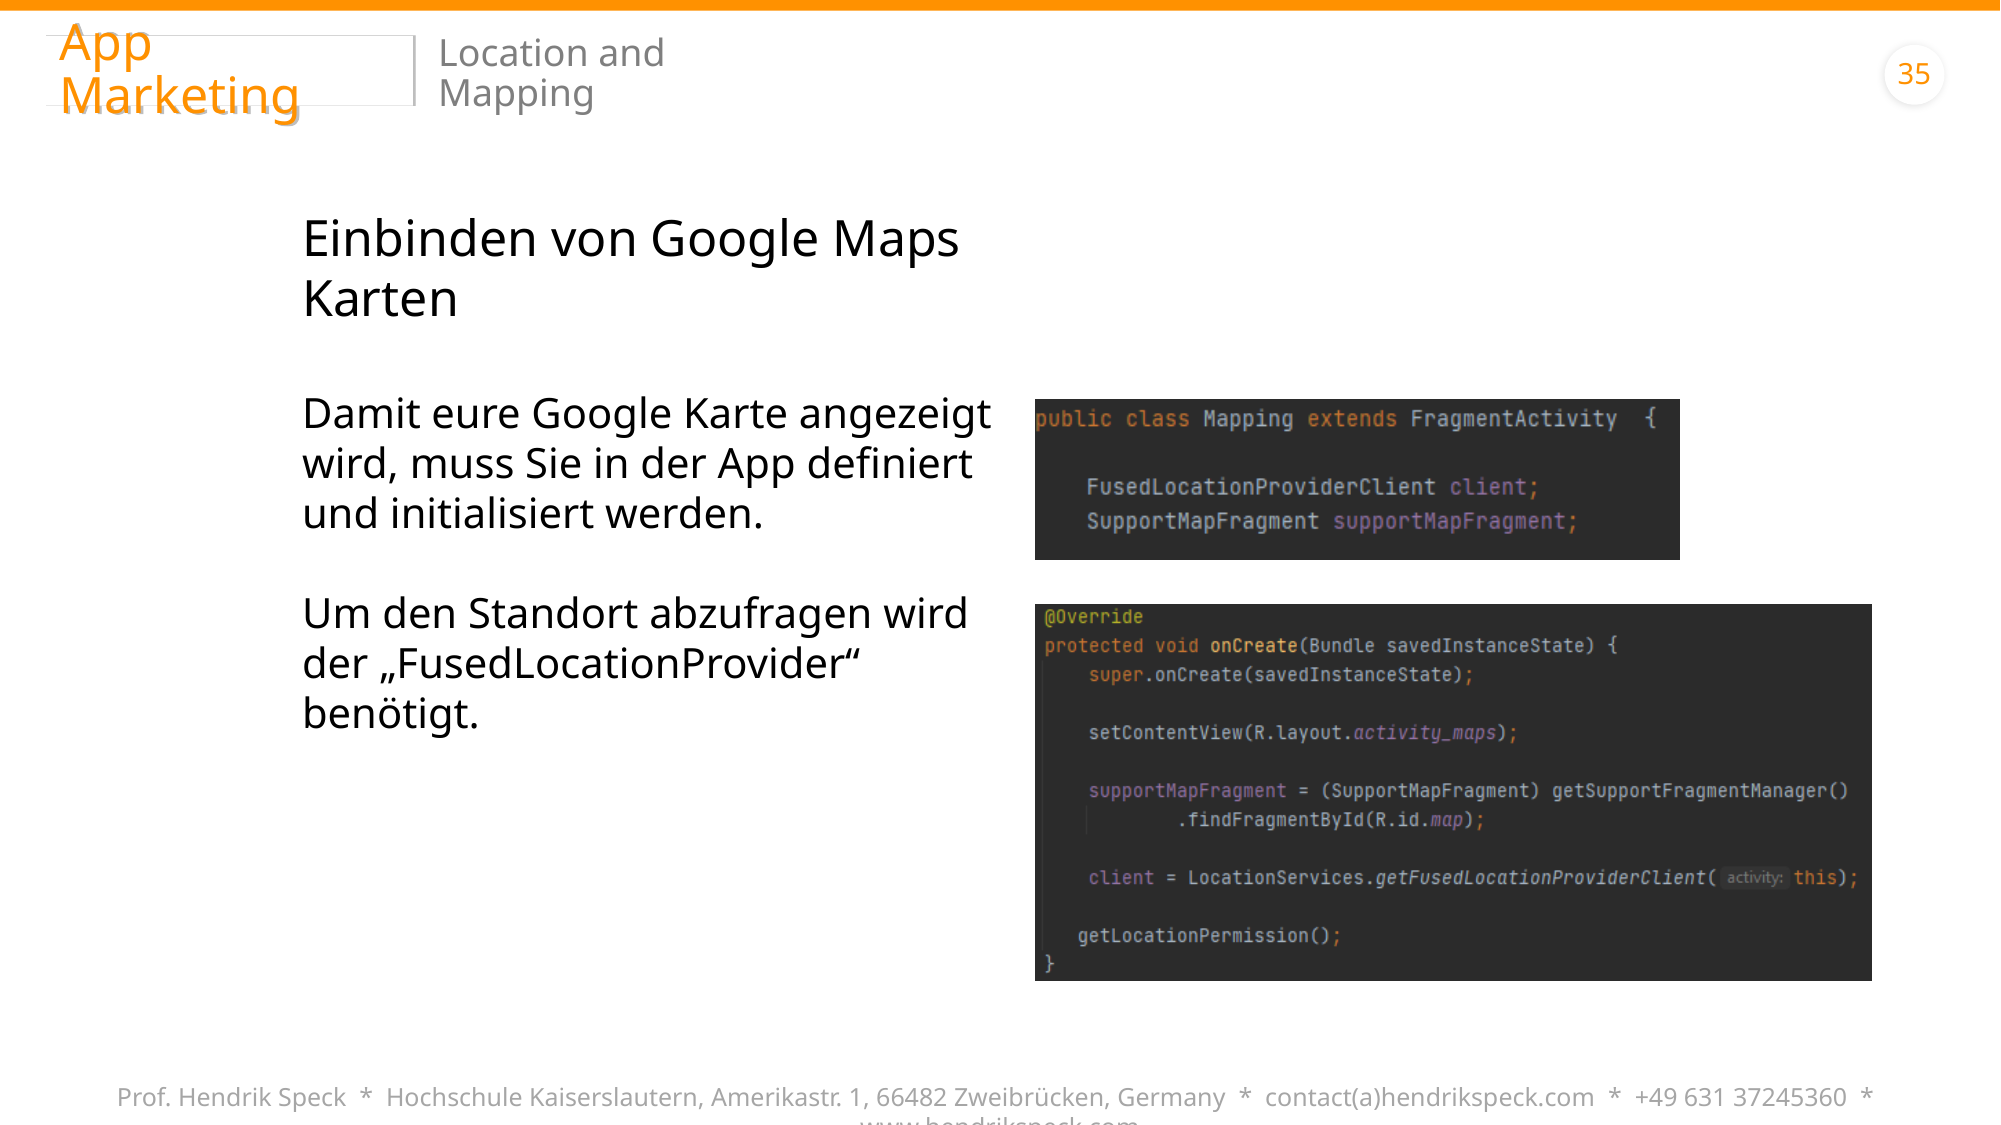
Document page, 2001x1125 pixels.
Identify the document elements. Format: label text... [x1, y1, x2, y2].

list Location and Mapping [414, 46, 823, 103]
list App Marketing [44, 35, 413, 106]
slide_number 35 [1871, 49, 1958, 101]
picture [1035, 604, 1872, 981]
picture [1035, 399, 1680, 561]
text_box Einbinden von Google Maps Karten Damit eure Google Karte angezeigt wird, muss Sie in der App definiert und initialisiert werden. Um den Standort abzufragen wird der „FusedLocationProvider“ benötigt. [287, 199, 1023, 745]
